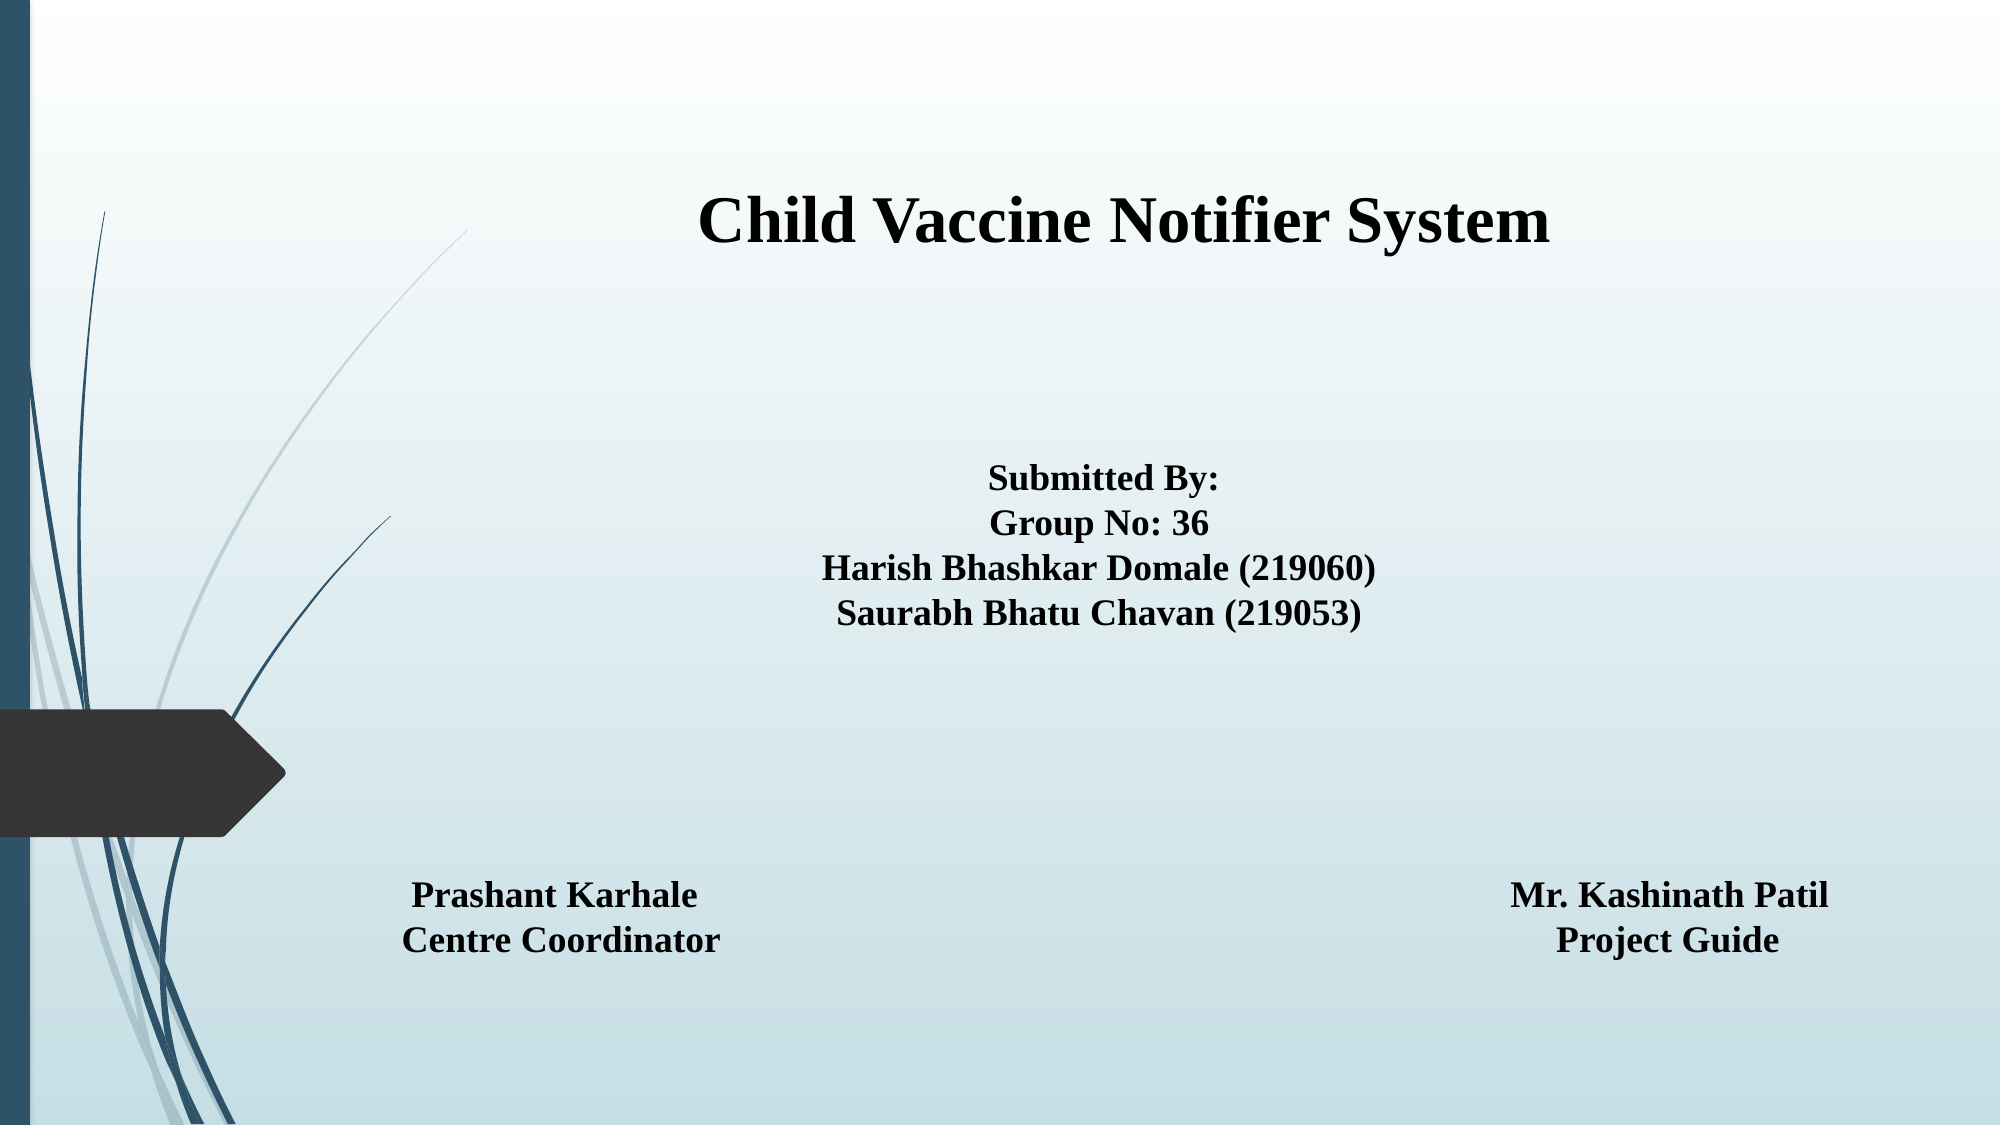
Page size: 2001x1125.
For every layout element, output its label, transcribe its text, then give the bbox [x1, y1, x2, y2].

text_box Prashant Karhale Mr. Kashinath Patil Centre Coordinator Project Guide [386, 817, 1902, 968]
text_box Submitted By: Group No: 36 Harish Bhashkar Domale (219060) Saurabh Bhatu Chavan (219053) [703, 400, 1505, 641]
text_box Child Vaccine Notifier System [683, 168, 1567, 264]
